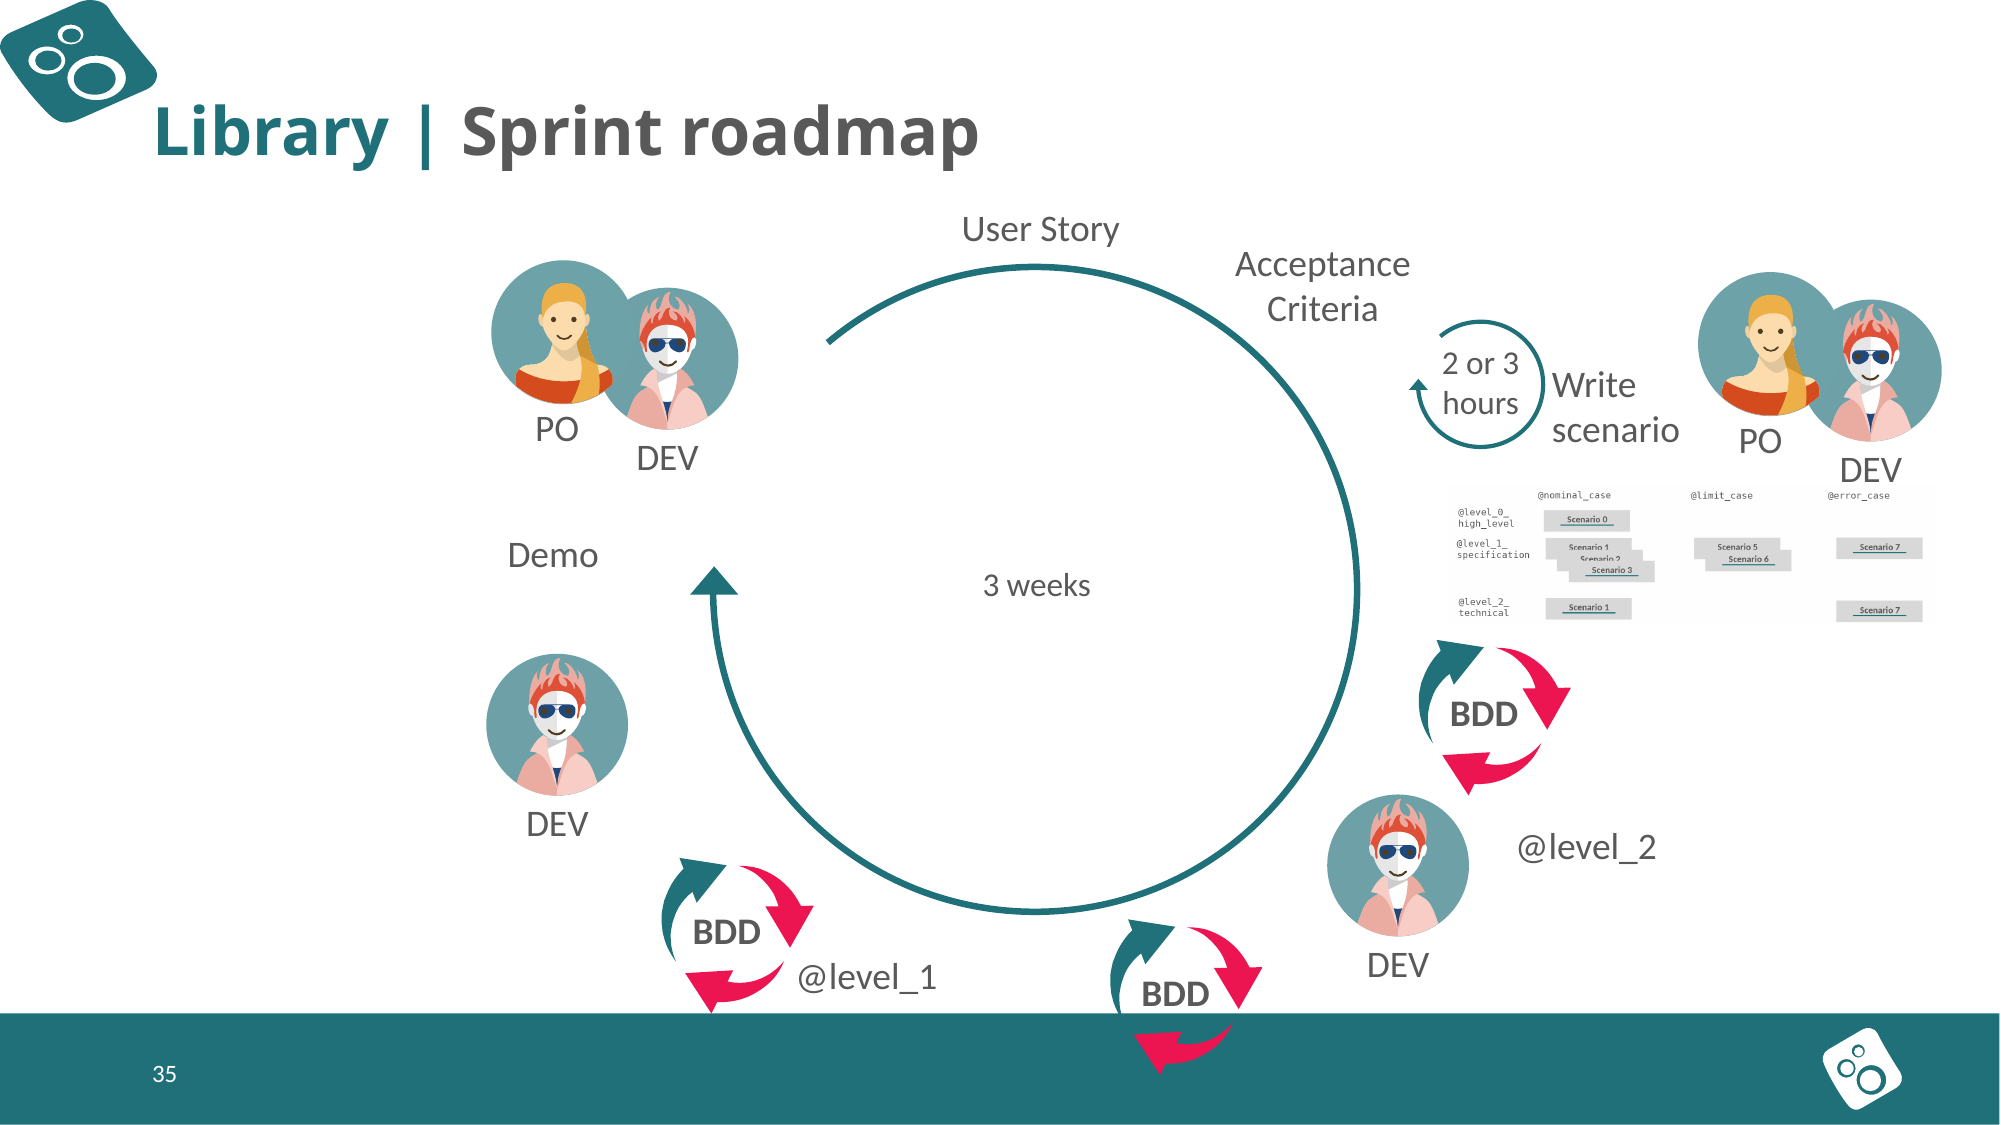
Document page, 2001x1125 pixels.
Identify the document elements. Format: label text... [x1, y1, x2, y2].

text_box [1327, 794, 1469, 925]
text_box [1873, 319, 1894, 333]
text_box [689, 264, 1360, 915]
text_box [1870, 380, 1898, 435]
text_box [1834, 399, 1871, 437]
text_box [1370, 803, 1391, 836]
text_box [1444, 321, 1517, 333]
text_box [667, 325, 692, 374]
text_box [641, 287, 739, 417]
text_box [1369, 844, 1376, 857]
text_box @level_2 [1500, 814, 1684, 875]
text_box [652, 339, 659, 346]
text_box [1398, 894, 1439, 932]
text_box [1862, 386, 1880, 413]
text_box DEV [594, 425, 741, 486]
text_box Demo [257, 522, 614, 583]
text_box User Story [893, 196, 1189, 257]
text_box [1867, 413, 1874, 427]
text_box [667, 368, 695, 423]
text_box [539, 705, 555, 718]
picture [1110, 918, 1263, 1075]
text_box [1370, 875, 1398, 930]
text_box [1879, 353, 1886, 360]
text_box 35 [137, 1042, 342, 1103]
text_box 3 weeks [963, 555, 1110, 611]
text_box 2 or 3 hours [1407, 333, 1554, 428]
text_box [669, 307, 691, 322]
text_box [630, 387, 668, 425]
picture [491, 259, 636, 408]
text_box [669, 338, 686, 352]
text_box PO [1687, 428, 1834, 468]
text_box [1405, 803, 1427, 843]
text_box [1373, 832, 1398, 881]
text_box [1398, 875, 1426, 930]
text_box [1861, 374, 1880, 381]
text_box [1871, 399, 1912, 437]
text_box [713, 266, 1358, 912]
text_box [1394, 908, 1402, 921]
text_box [1370, 814, 1398, 842]
text_box [1873, 350, 1889, 364]
text_box [1400, 814, 1421, 828]
text_box [1854, 353, 1861, 360]
text_box [1861, 384, 1880, 395]
text_box [1847, 299, 1942, 429]
text_box [641, 307, 696, 353]
text_box [564, 662, 586, 702]
text_box DEV [1798, 437, 1944, 498]
text_box [676, 339, 683, 346]
text_box DEV [1325, 932, 1471, 993]
text_box [1847, 380, 1871, 433]
text_box [559, 705, 575, 718]
text_box [1847, 319, 1899, 365]
text_box [1398, 832, 1423, 881]
text_box [486, 653, 629, 783]
text_box PO [484, 396, 630, 456]
text_box [690, 337, 697, 350]
text_box [1389, 798, 1405, 815]
picture [1418, 639, 1571, 796]
text_box [674, 296, 696, 336]
text_box [668, 387, 708, 425]
text_box [1380, 845, 1396, 859]
text_box [547, 738, 566, 749]
text_box [548, 741, 566, 768]
text_box [565, 708, 572, 715]
text_box [1400, 845, 1416, 859]
text_box [529, 662, 550, 696]
text_box [557, 735, 585, 789]
text_box [1847, 337, 1870, 386]
text_box [642, 325, 667, 374]
text_box [658, 291, 674, 309]
text_box [664, 401, 671, 415]
text_box [641, 307, 668, 331]
text_box [658, 372, 677, 383]
text_box [1847, 319, 1872, 338]
text_box [557, 753, 598, 791]
picture [661, 857, 814, 1014]
text_box [529, 673, 558, 702]
text_box DEV [484, 791, 630, 852]
text_box [559, 673, 580, 687]
text_box [1389, 870, 1407, 877]
text_box [553, 767, 561, 780]
text_box [1870, 337, 1896, 386]
text_box [1877, 308, 1900, 345]
text_box [1357, 894, 1398, 932]
text_box Acceptance Criteria [1188, 231, 1458, 336]
text_box [641, 368, 667, 422]
picture [1697, 271, 1843, 420]
text_box [641, 296, 660, 324]
text_box [516, 753, 557, 791]
text_box [529, 673, 585, 719]
text_box [659, 360, 677, 367]
text_box Library | Sprint roadmap [137, 59, 1863, 208]
text_box [1370, 814, 1426, 860]
text_box [659, 374, 677, 401]
text_box [649, 338, 665, 352]
text_box [1435, 428, 1526, 447]
text_box [690, 566, 739, 595]
text_box [541, 708, 548, 715]
text_box [528, 703, 535, 717]
text_box [547, 729, 566, 736]
text_box [548, 657, 564, 675]
text_box [1389, 881, 1407, 908]
text_box [1382, 849, 1389, 856]
text_box [557, 691, 582, 740]
text_box [1852, 350, 1869, 364]
text_box [1406, 849, 1413, 856]
text_box @level_1 [819, 944, 964, 1004]
text_box [1420, 844, 1427, 857]
text_box [579, 703, 586, 717]
text_box [532, 691, 557, 740]
text_box Write scenario [1537, 352, 1752, 457]
text_box [1388, 879, 1407, 890]
picture [1446, 483, 1937, 625]
text_box [1847, 303, 1877, 332]
text_box [1893, 349, 1900, 362]
text_box [529, 735, 557, 789]
